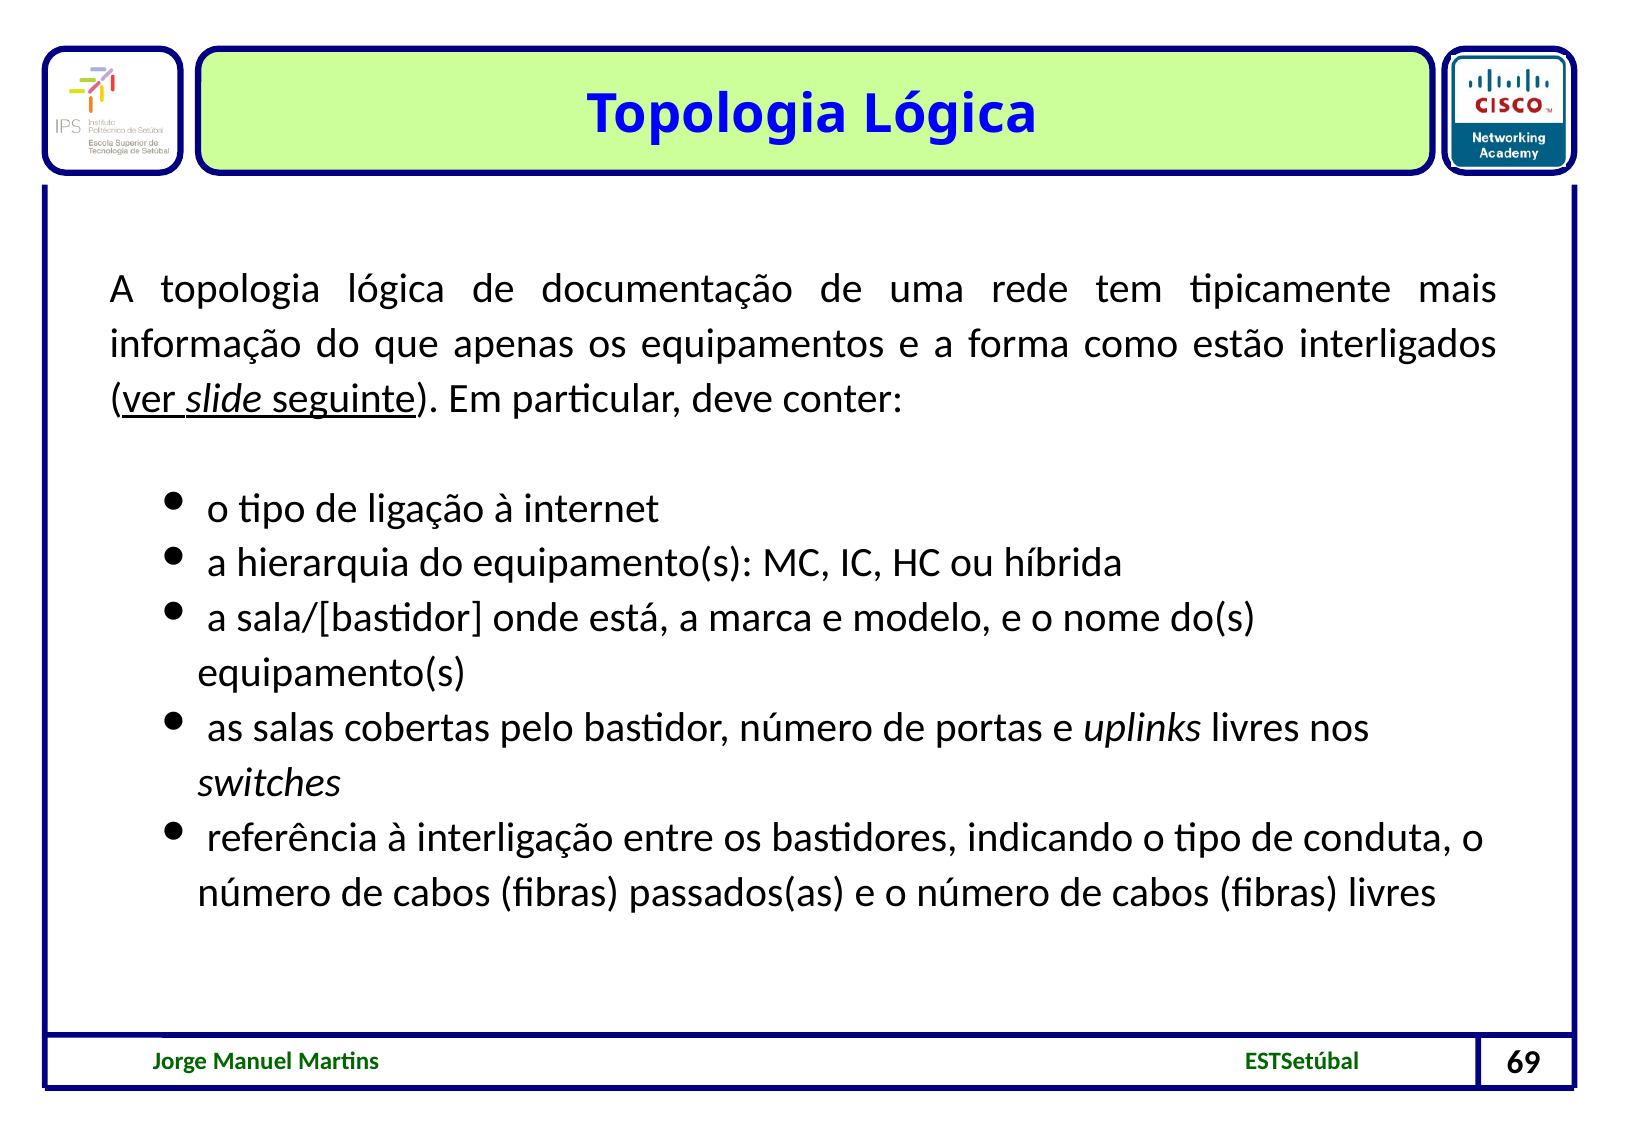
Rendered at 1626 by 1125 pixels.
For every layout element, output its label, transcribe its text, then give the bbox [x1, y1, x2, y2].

picture [1451, 158, 1457, 167]
picture [1473, 132, 1511, 142]
picture [1455, 59, 1563, 123]
picture [1528, 133, 1535, 142]
text_box Topologia Lógica [221, 72, 1404, 156]
picture [1558, 55, 1566, 61]
picture [1497, 149, 1537, 159]
text_box A topologia lógica de documentação de uma rede tem tipicamente mais informação do que apenas os equipamentos e a forma como estão interligados (ver slide seguinte). Em particular, deve conter: o tipo de ligação à internet a hierarquia do equipamento(s): MC, IC, HC ou híbrida a sala/[bastidor] onde está, a marca e modelo, e o nome do(s) equipamento(s) as salas cobertas pelo bastidor, número de portas e uplinks livres nos switches referência à interligação entre os bastidores, indicando o tipo de conduta, o número de cabos (fibras) passados(as) e o número de cabos (fibras) livres [109, 255, 1498, 916]
picture [56, 67, 169, 155]
picture [1480, 148, 1494, 158]
picture [1511, 132, 1524, 142]
picture [1536, 136, 1545, 144]
picture [1451, 55, 1461, 64]
